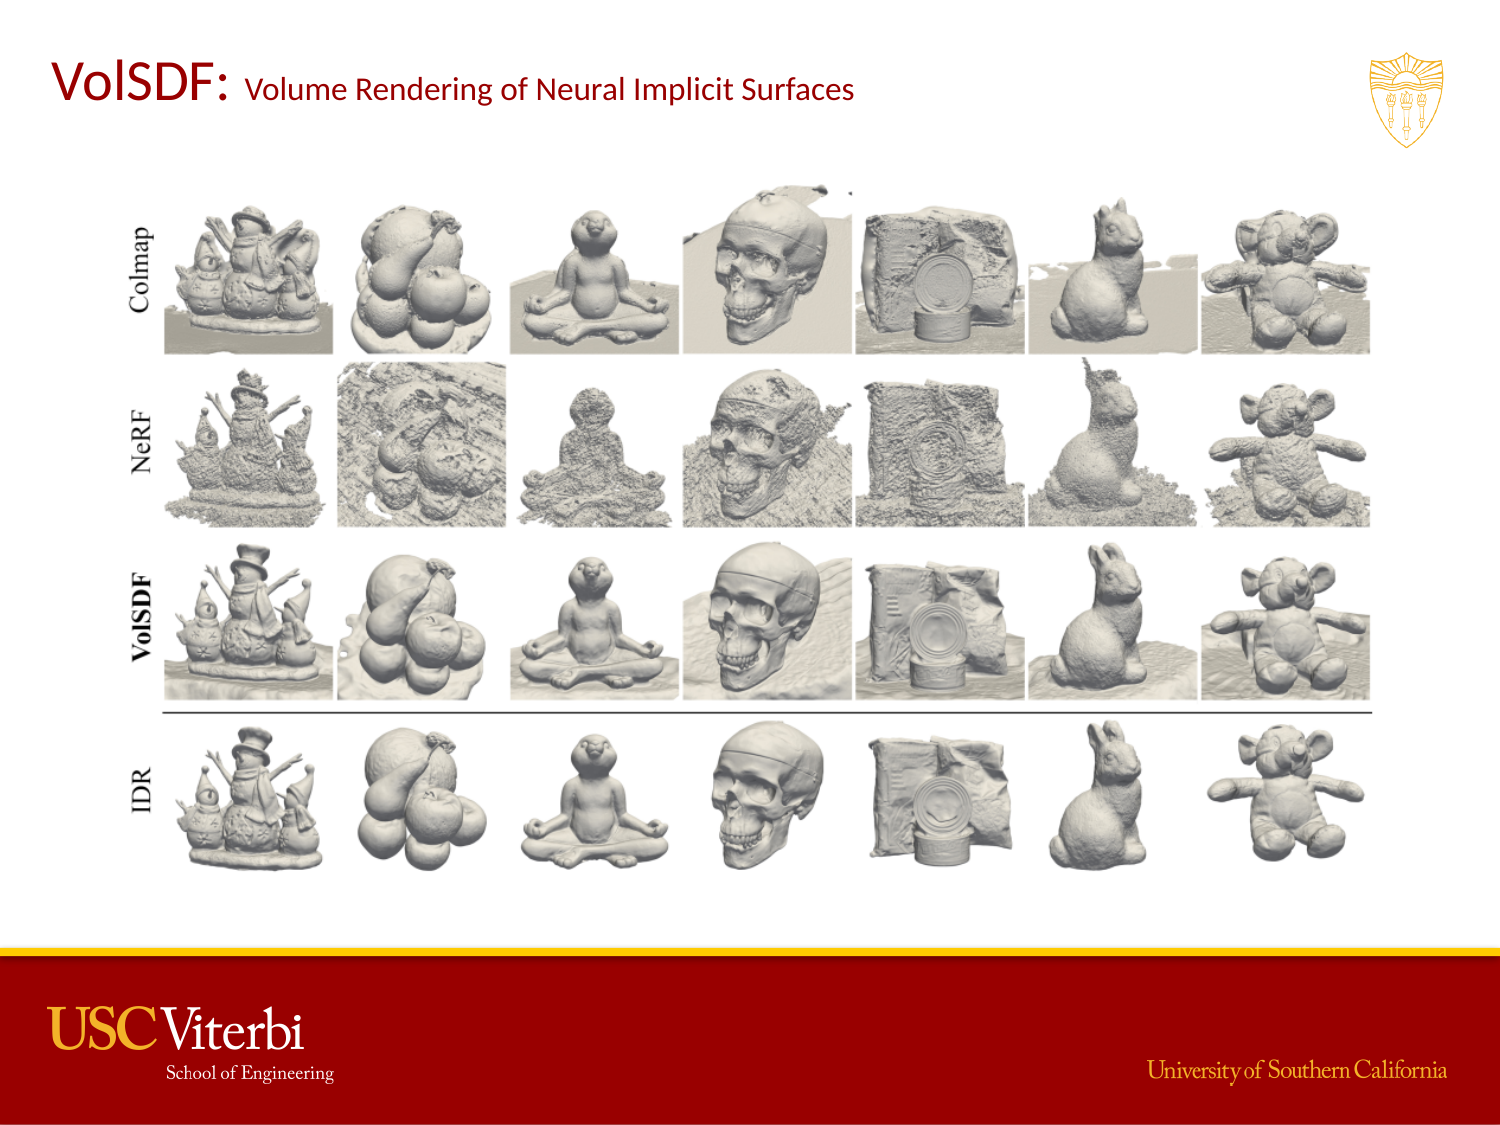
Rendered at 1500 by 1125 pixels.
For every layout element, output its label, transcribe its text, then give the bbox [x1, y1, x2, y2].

picture [123, 182, 1377, 878]
picture [1345, 39, 1468, 162]
picture [1147, 1059, 1447, 1086]
picture [47, 1006, 334, 1084]
text_box VolSDF: Volume Rendering of Neural Implicit Surfaces [37, 34, 871, 120]
